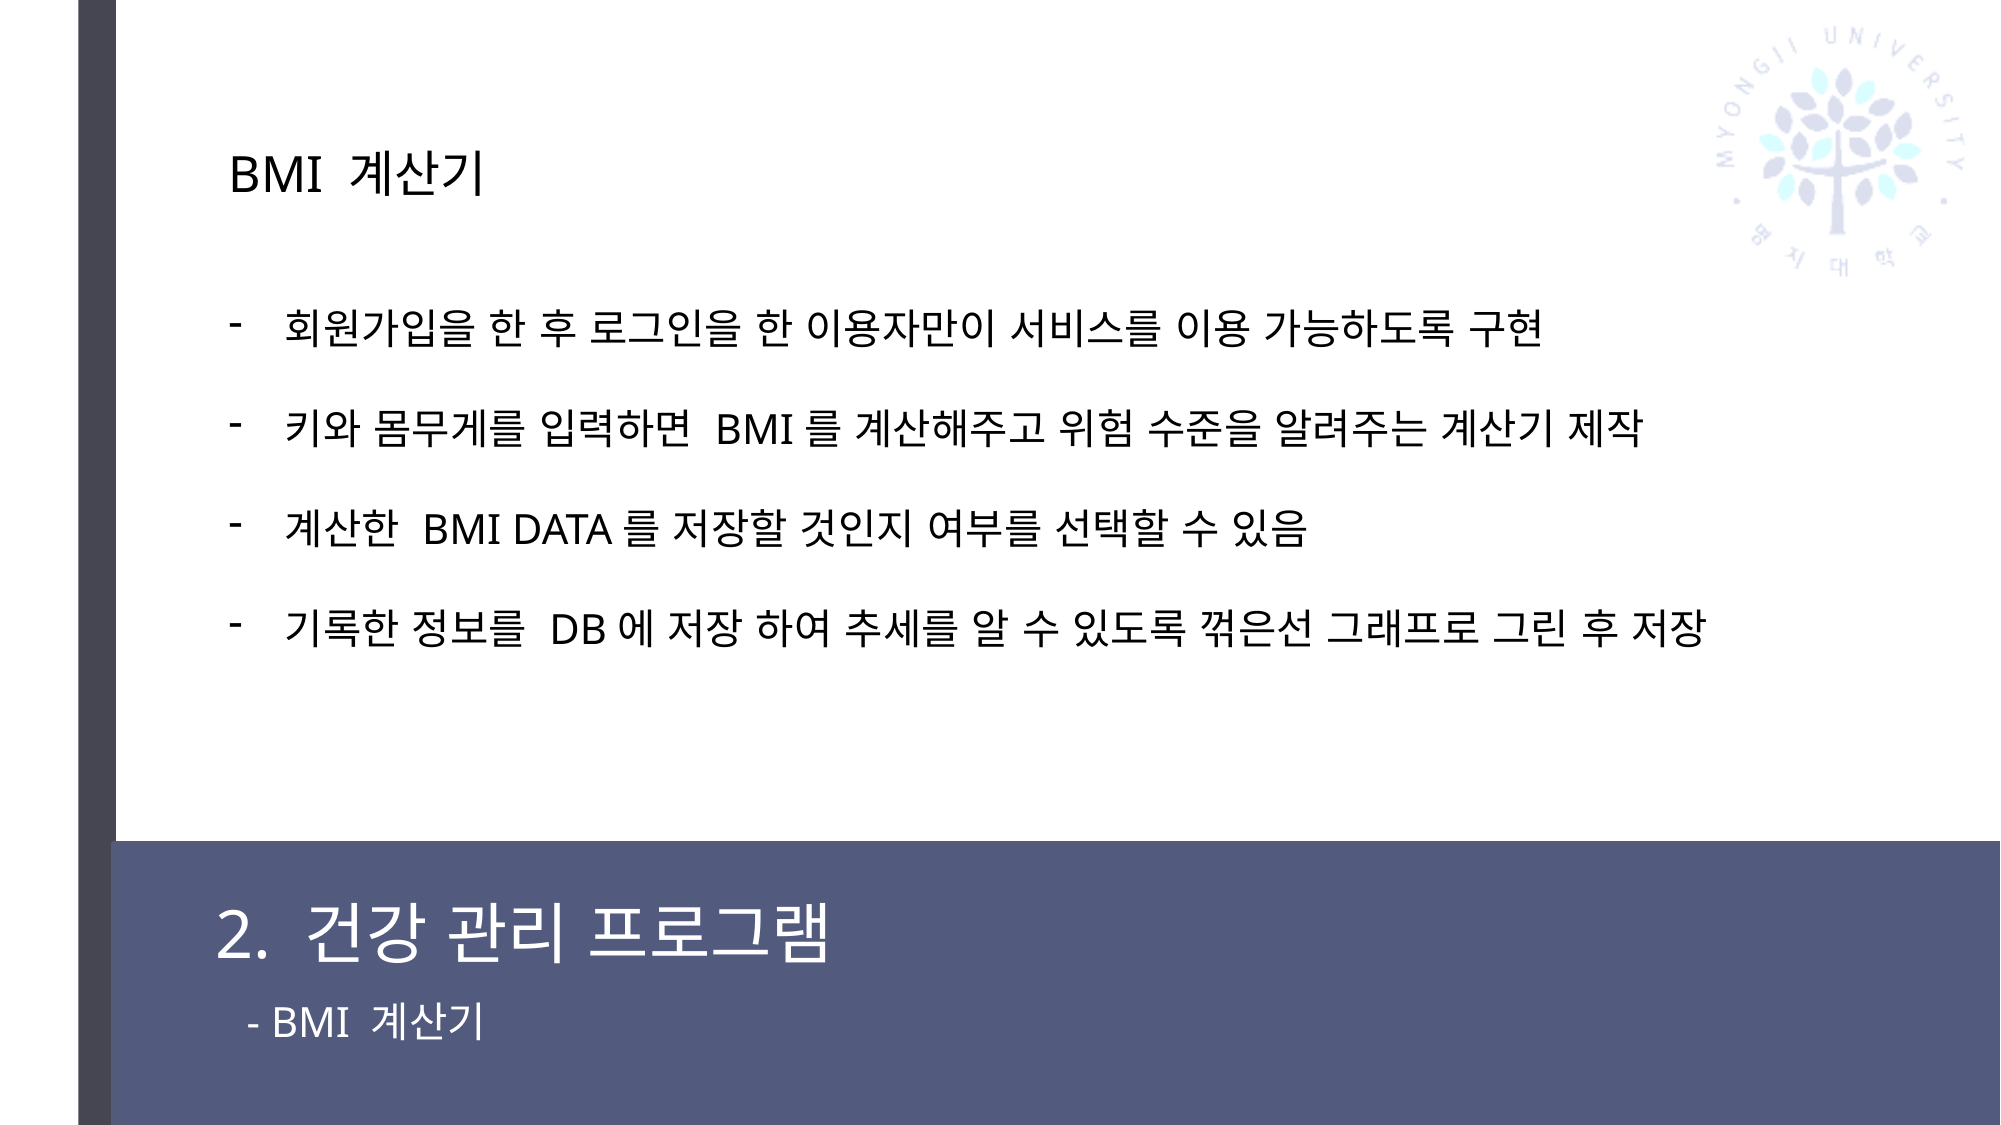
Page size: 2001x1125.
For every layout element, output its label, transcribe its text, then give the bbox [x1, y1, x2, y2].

picture [1688, 0, 2000, 316]
text_box 2. 건강 관리 프로그램 [199, 894, 1571, 991]
text_box - BMI 계산기 [231, 994, 1213, 1045]
text_box BMI 계산기 회원가입을 한 후 로그인을 한 이용자만이 서비스를 이용 가능하도록 구현 키와 몸무게를 입력하면 BMI를 계산해주고 위험 수준을 알려주는 계산기 제작 계산한 BMI DATA를 저장할 것인지 여부를 선택할 수 있음 기록한 정보를 DB에 저장 하여 추세를 알 수 있도록 꺾은선 그래프로 그린 후 저장 [198, 80, 1872, 661]
text_box [134, 966, 612, 1074]
text_box [111, 841, 2000, 1125]
